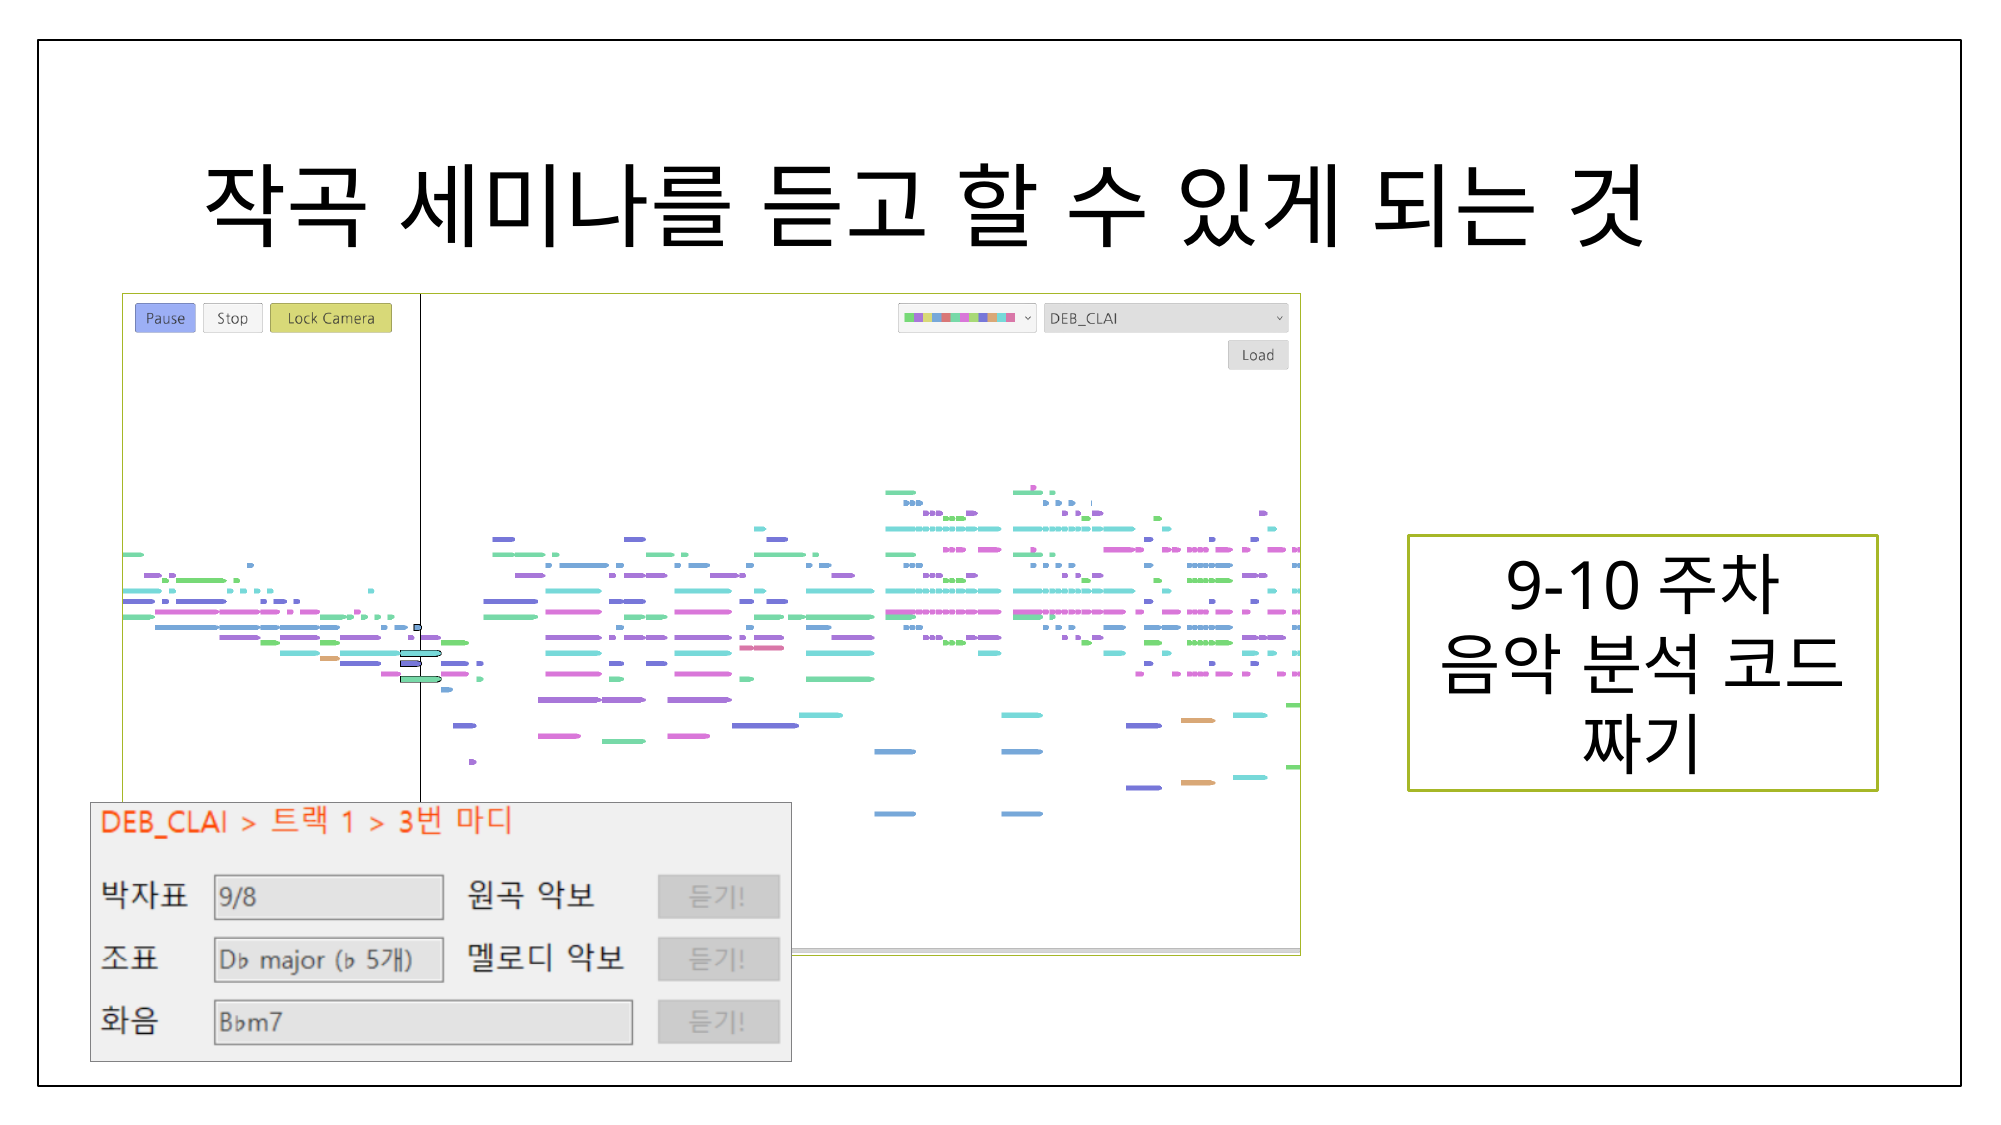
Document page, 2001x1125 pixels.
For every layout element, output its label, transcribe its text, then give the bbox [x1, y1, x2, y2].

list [122, 293, 1301, 957]
picture [90, 802, 792, 1063]
title 작곡 세미나를 듣고 할 수 있게 되는 것 [187, 99, 1808, 323]
text_box 9-10주차 음악 분석 코드 짜기 [1407, 534, 1879, 792]
